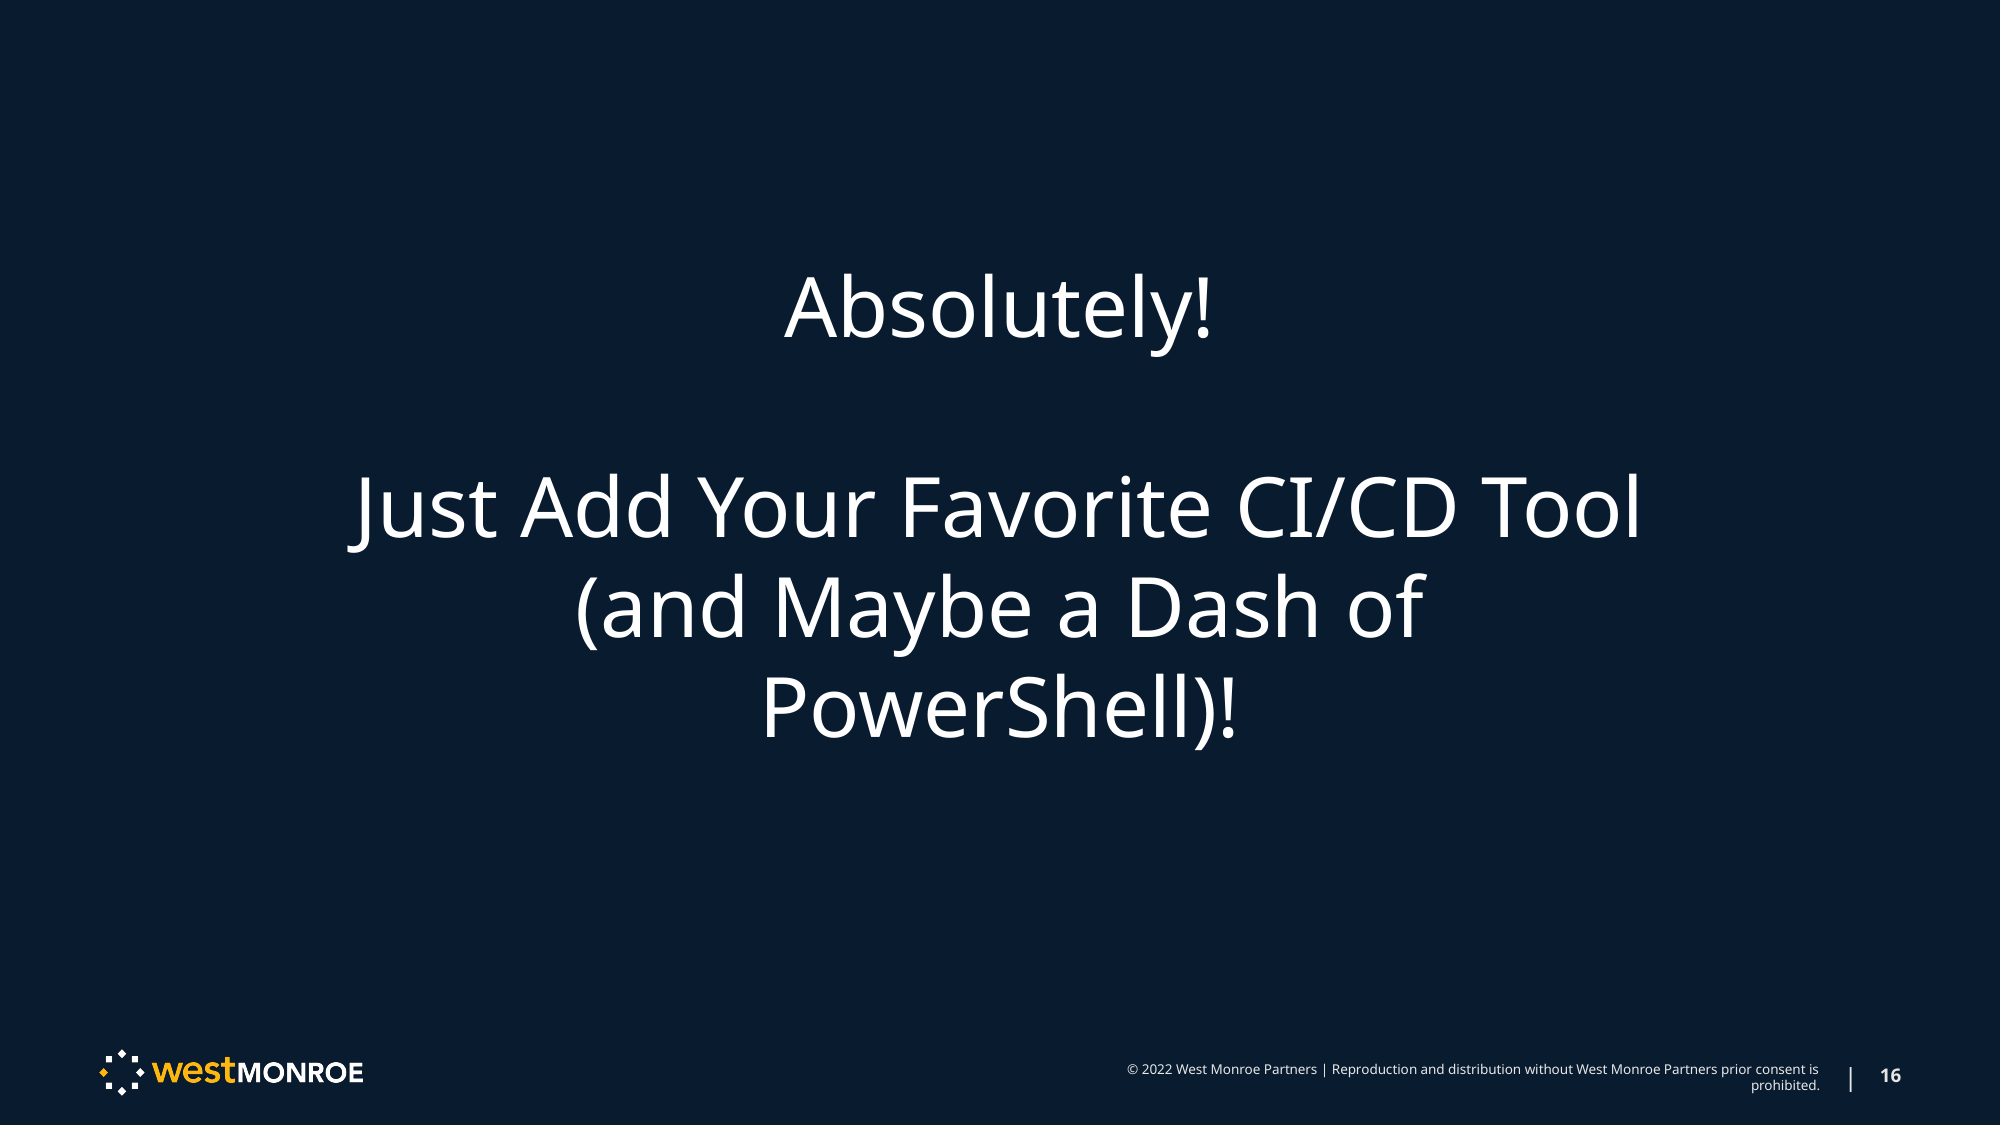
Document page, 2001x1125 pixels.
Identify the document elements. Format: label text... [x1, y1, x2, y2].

picture [99, 1049, 363, 1096]
list Absolutely! Just Add Your Favorite CI/CD Tool (and Maybe a Dash of PowerShell)! [328, 179, 1672, 830]
footer © 2022 West Monroe Partners | Reproduction and distribution without West Monroe Partners prior consent is prohibited. [1058, 1046, 1821, 1107]
slide_number 16 [1828, 1046, 1902, 1107]
